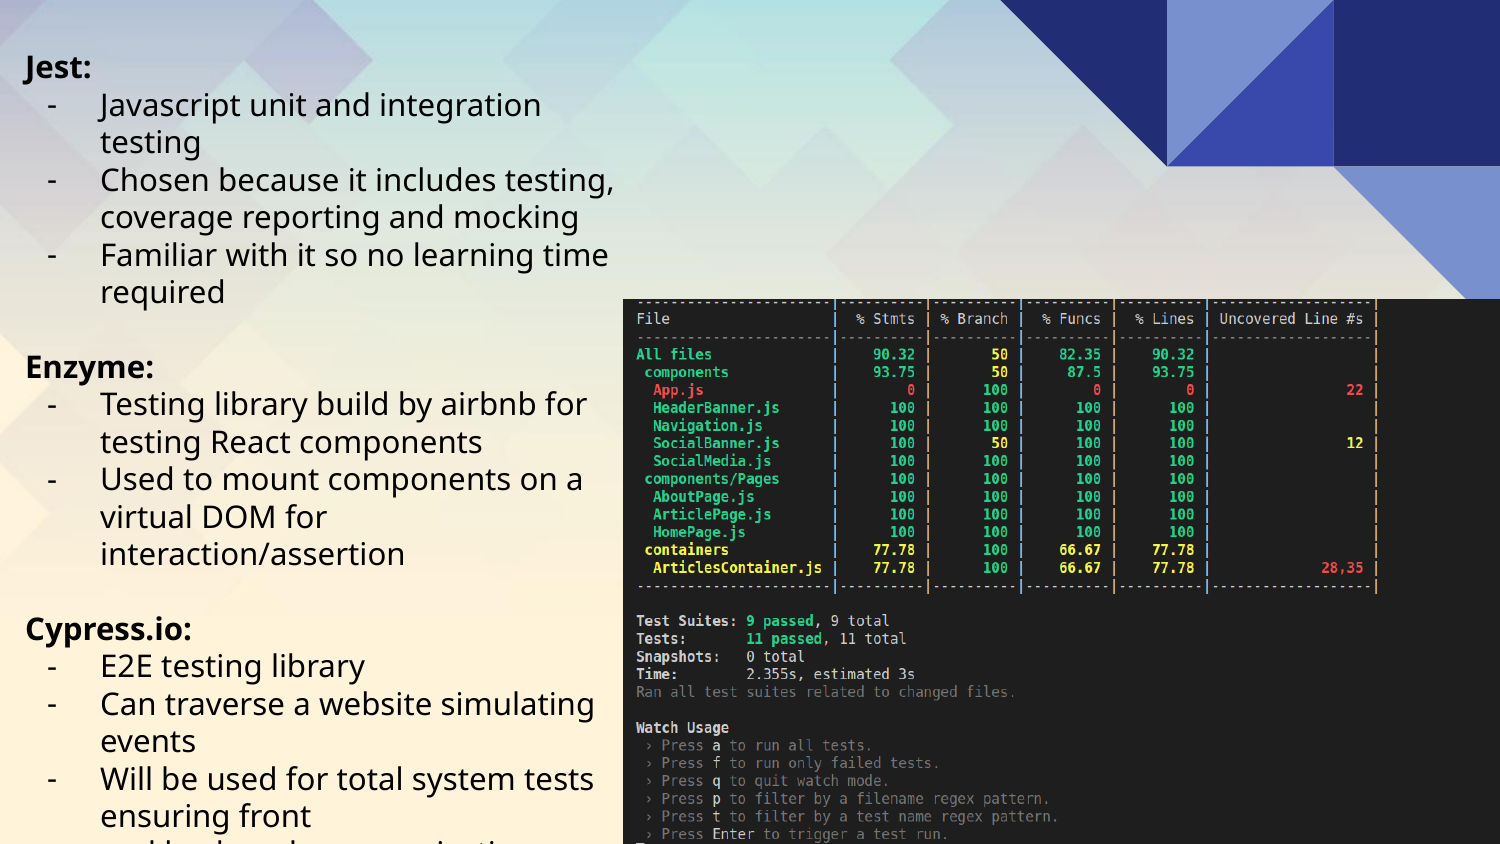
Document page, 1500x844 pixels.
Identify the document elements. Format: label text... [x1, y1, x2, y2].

text_box Jest: Javascript unit and integration testing Chosen because it includes testing, coverage reporting and mocking Familiar with it so no learning time required Enzyme: Testing library build by airbnb for testing React components Used to mount components on a virtual DOM for interaction/assertion Cypress.io: E2E testing library Can traverse a website simulating events Will be used for total system tests ensuring front and back end communicating correctly [10, 32, 649, 557]
picture [0, 0, 1500, 844]
